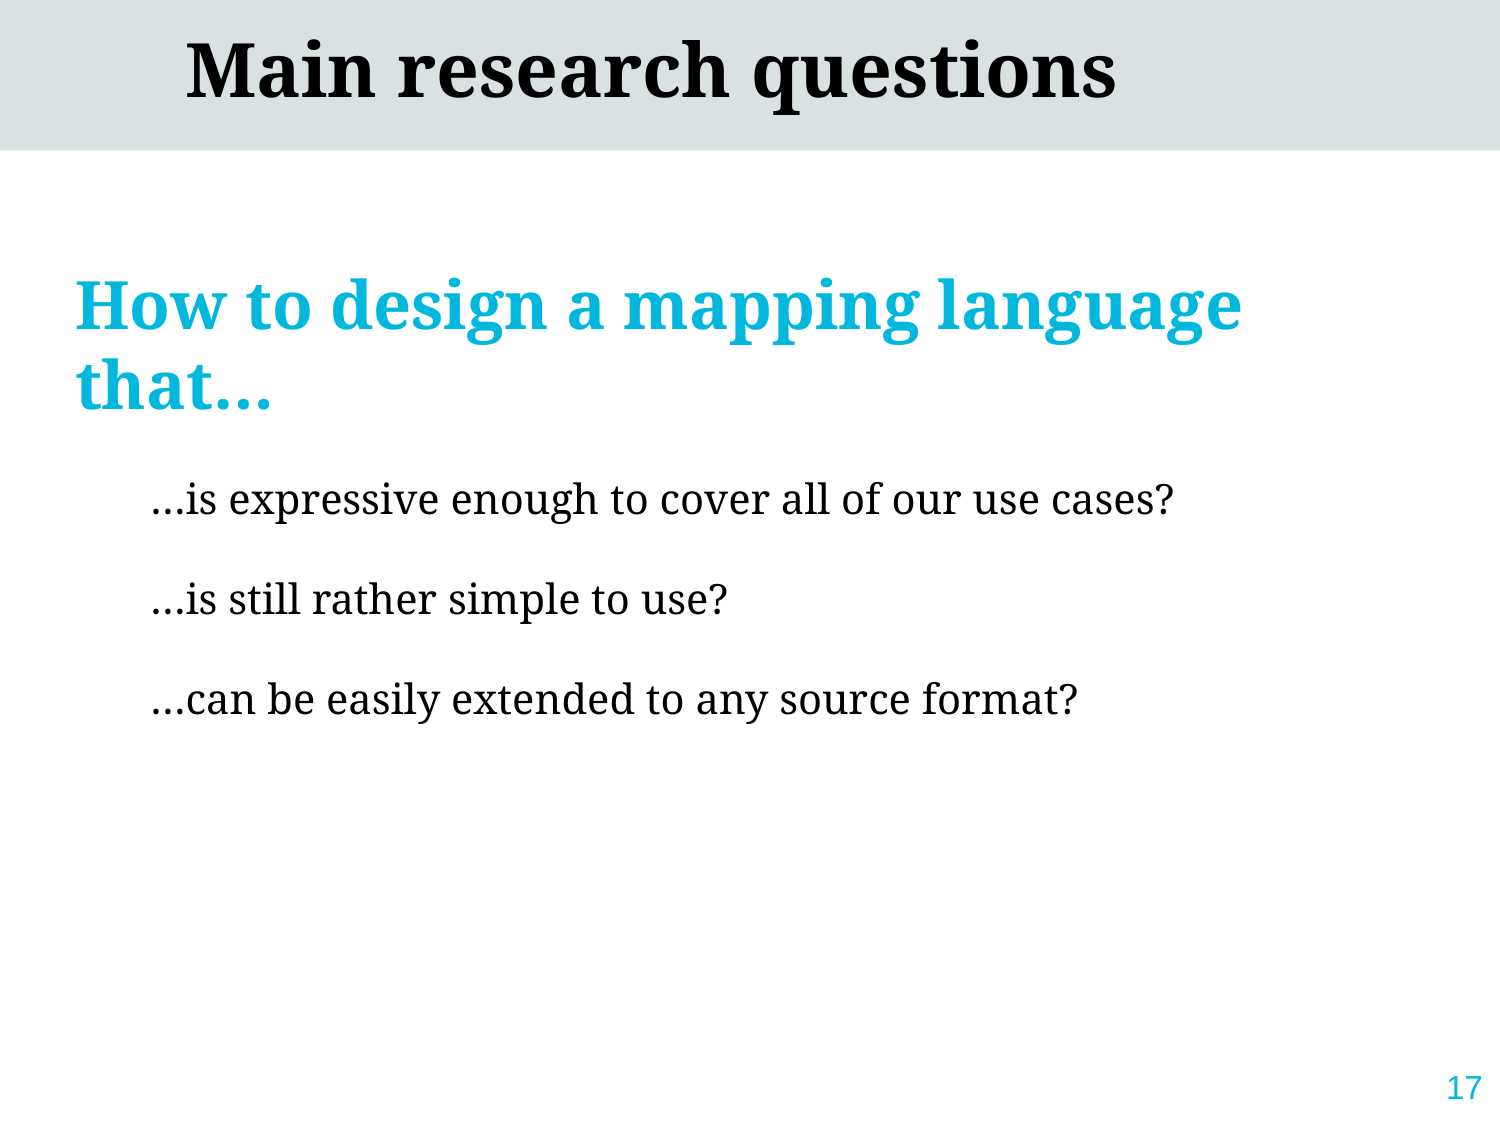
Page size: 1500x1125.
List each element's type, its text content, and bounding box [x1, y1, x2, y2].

title Main research questions [76, 22, 1228, 185]
slide_number 17 [1376, 1053, 1484, 1120]
list How to design a mapping language that… …is expressive enough to cover all of our use cases? …is still rather simple to use? …can be easily extended to any source format? [75, 262, 1410, 1005]
